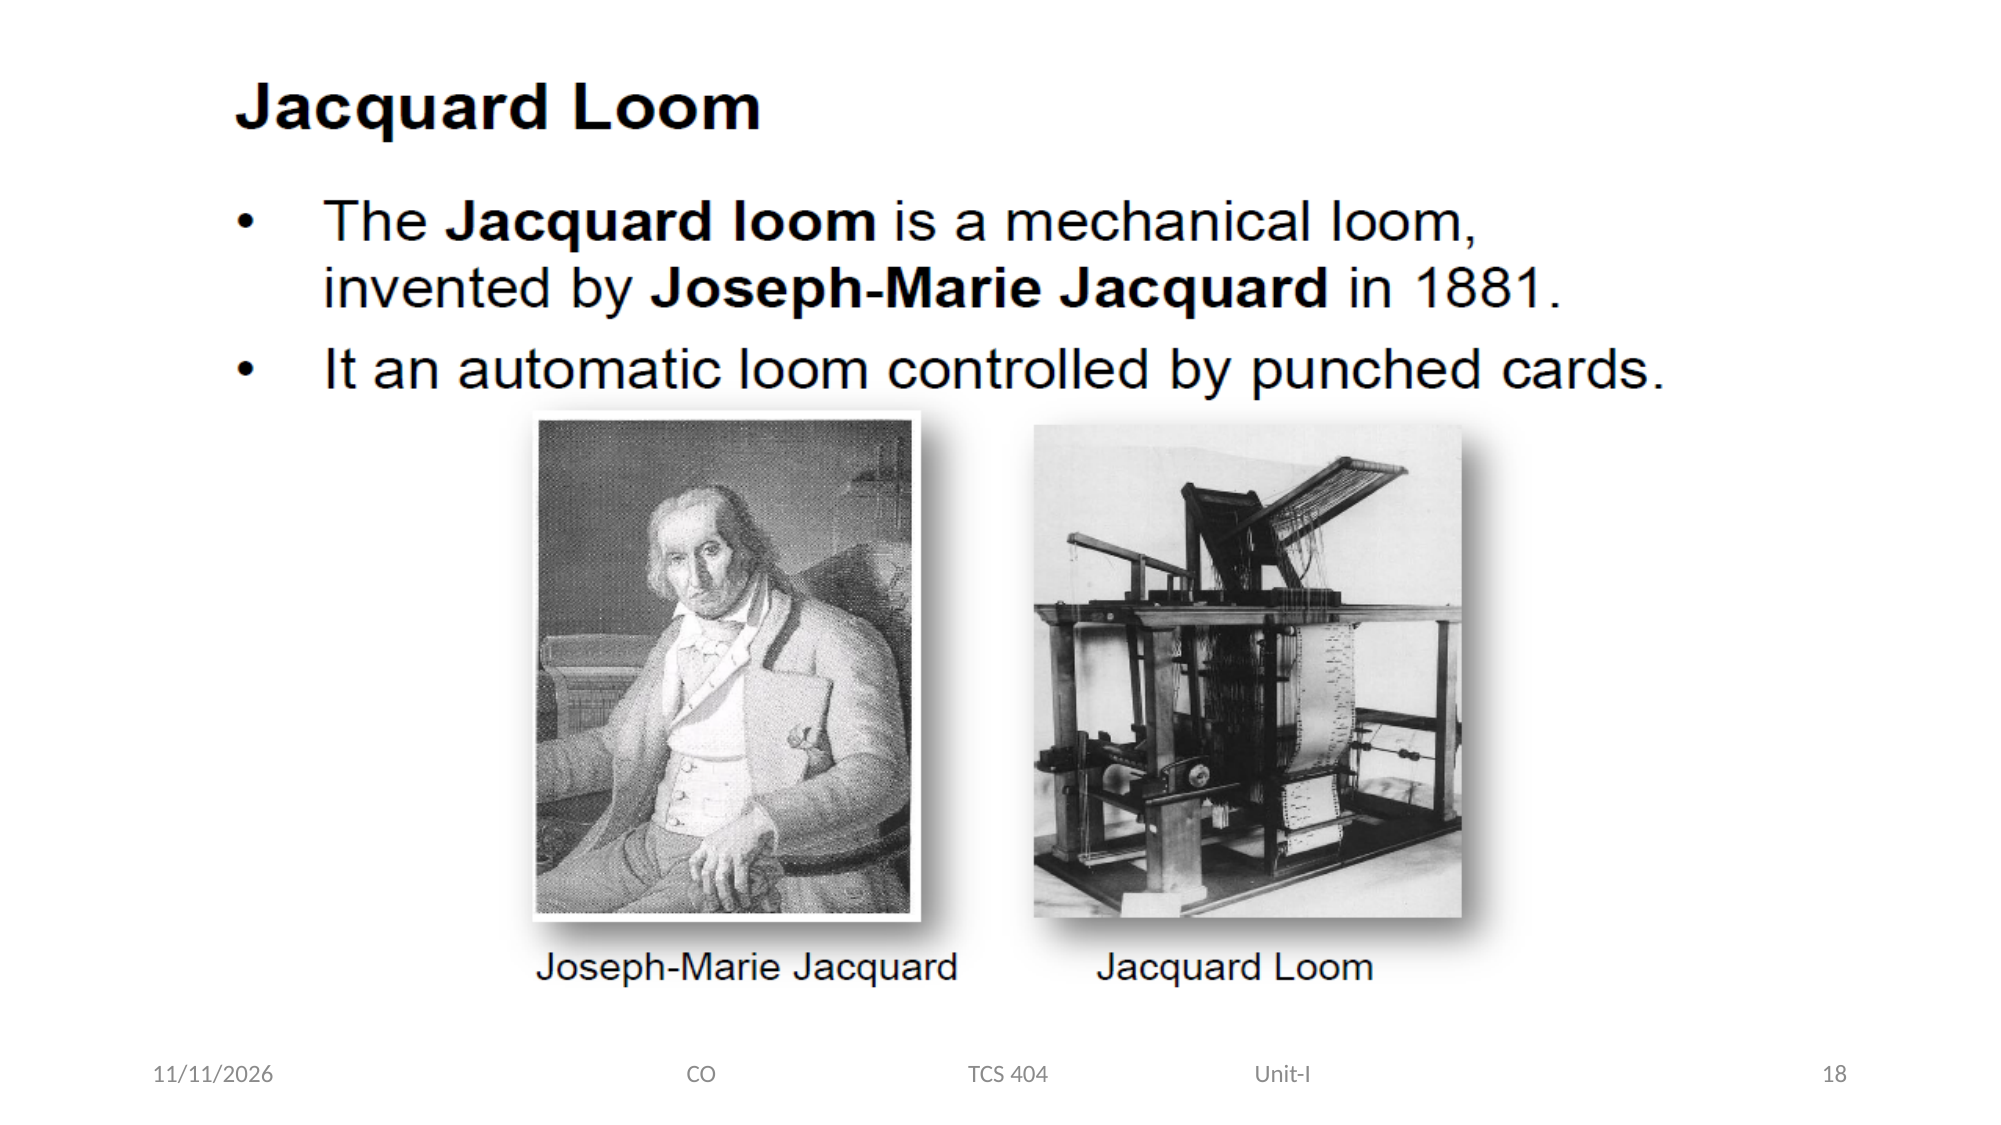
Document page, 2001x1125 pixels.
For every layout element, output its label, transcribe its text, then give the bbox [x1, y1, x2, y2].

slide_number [137, 1042, 588, 1103]
slide_number 18 [1412, 1042, 1863, 1103]
picture [202, 67, 1798, 1013]
footer CO TCS 404 Unit-I [662, 1042, 1338, 1103]
